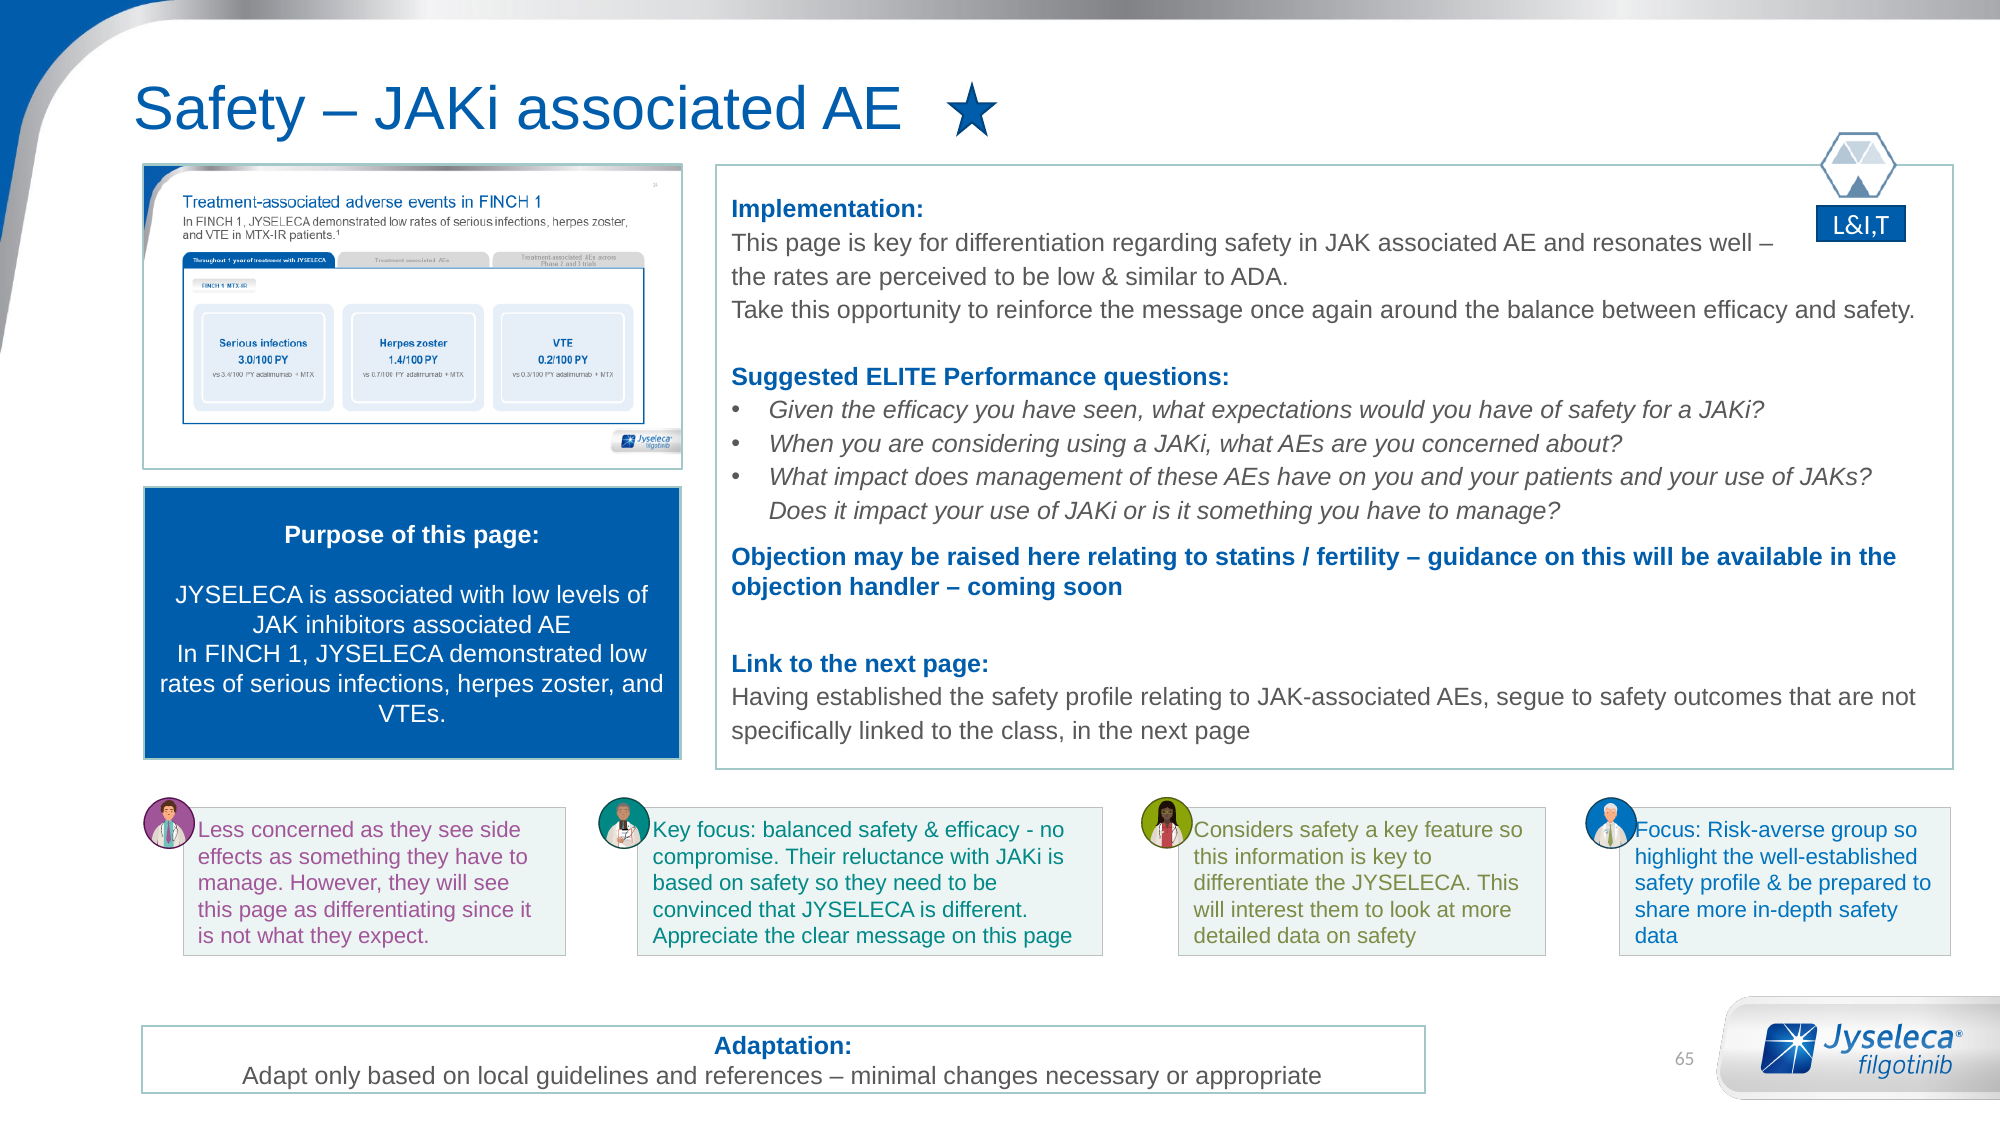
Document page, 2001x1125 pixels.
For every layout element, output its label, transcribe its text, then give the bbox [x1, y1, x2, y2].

text_box Less concerned as they see side effects as something they have to manage. However, they will see this page as differentiating since it is not what they expect. [183, 807, 566, 956]
picture [0, 0, 2000, 1125]
text_box Implementation: This page is key for differentiation regarding safety in JAK associated AE and resonates well – the rates are perceived to be low & similar to ADA. Take this opportunity to reinforce the message once again around the balance between efficacy and safety. Suggested ELITE Performance questions: Given the efficacy you have seen, what expectations would you have of safety for a JAKi? When you are considering using a JAKi, what AEs are you concerned about? What impact does management of these AEs have on you and your patients and your use of JAKs? Does it impact your use of JAKi or is it something you have to manage? Objection may be raised here relating to statins / fertility – guidance on this will be available in the objection handler – coming soon Link to the next page: Having established the safety profile relating to JAK-associated AEs, segue to safety outcomes that are not specifically linked to the class, in the next page [715, 164, 1954, 770]
text_box Adaptation: Adapt only based on local guidelines and references – minimal changes necessary or appropriate [141, 1025, 1426, 1094]
text_box [946, 80, 998, 137]
text_box 65 [1596, 1045, 1695, 1074]
title Safety – JAKi associated AE [118, 69, 1810, 174]
text_box L&I,T [1816, 205, 1906, 242]
text_box Key focus: balanced safety & efficacy - no compromise. Their reluctance with JAKi is based on safety so they need to be convinced that JYSELECA is different. Appreciate the clear message on this page [637, 807, 1103, 956]
text_box Focus: Risk-averse group so highlight the well-established safety profile & be prepared to share more in-depth safety data [1619, 807, 1951, 956]
text_box Purpose of this page: JYSELECA is associated with low levels of JAK inhibitors associated AE In FINCH 1, JYSELECA demonstrated low rates of serious infections, herpes zoster, and VTEs. [143, 486, 682, 760]
text_box Considers safety a key feature so this information is key to differentiate the JYSELECA. This will interest them to look at more detailed data on safety [1178, 807, 1546, 956]
